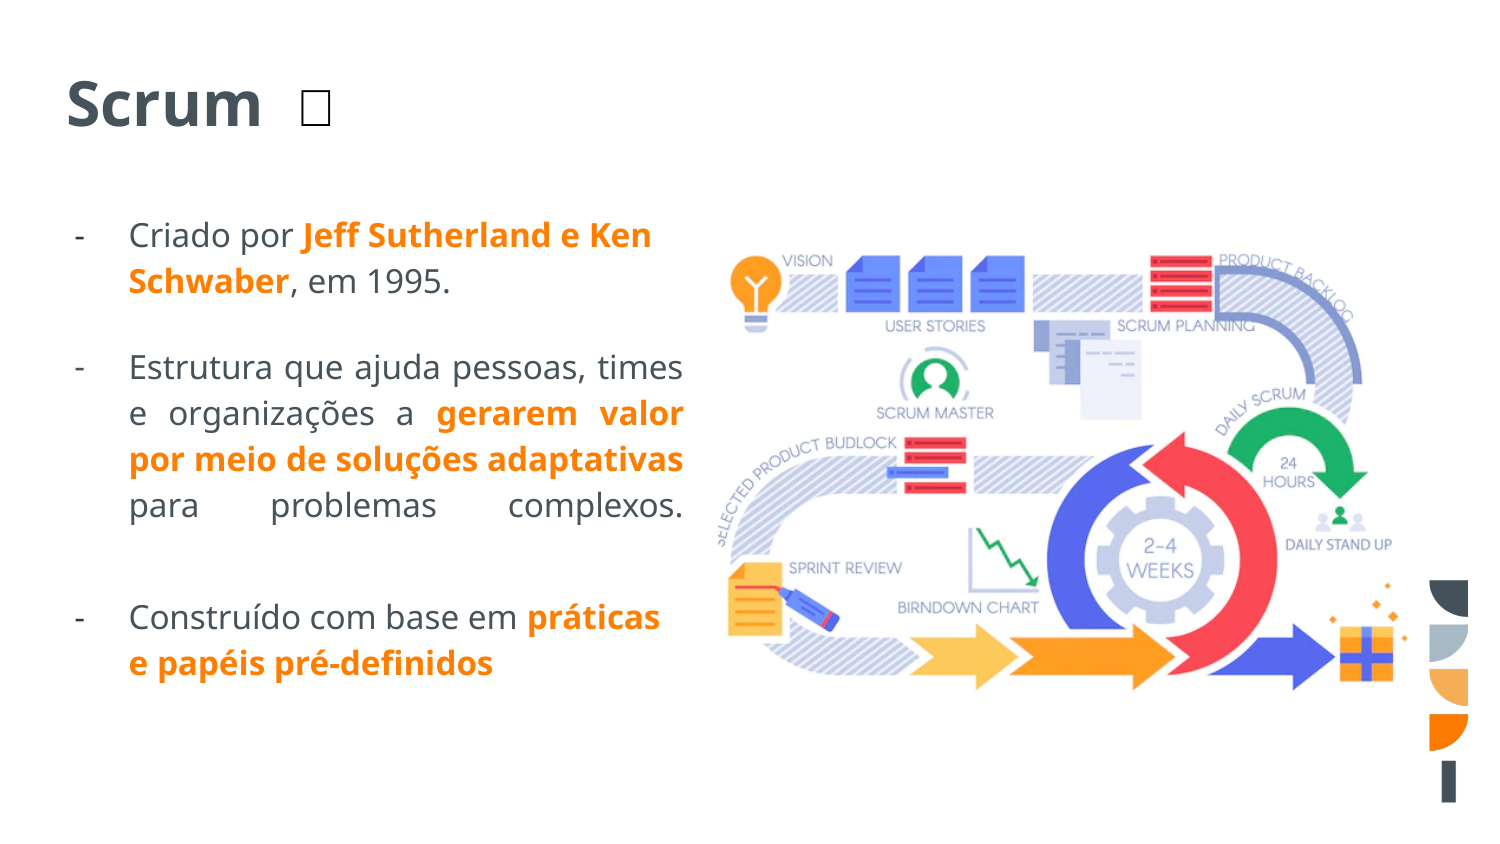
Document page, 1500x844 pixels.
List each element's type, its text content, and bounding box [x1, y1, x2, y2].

title Scrum 🦊 [51, 20, 1336, 182]
picture [1430, 581, 1468, 803]
subtitle Criado por Jeff Sutherland e Ken Schwaber, em 1995. Estrutura que ajuda pessoas, times e organizações a gerarem valor por meio de soluções adaptativas para problemas complexos. Construído com base em práticas e papéis pré-definidos [38, 193, 700, 791]
picture [717, 193, 1425, 748]
